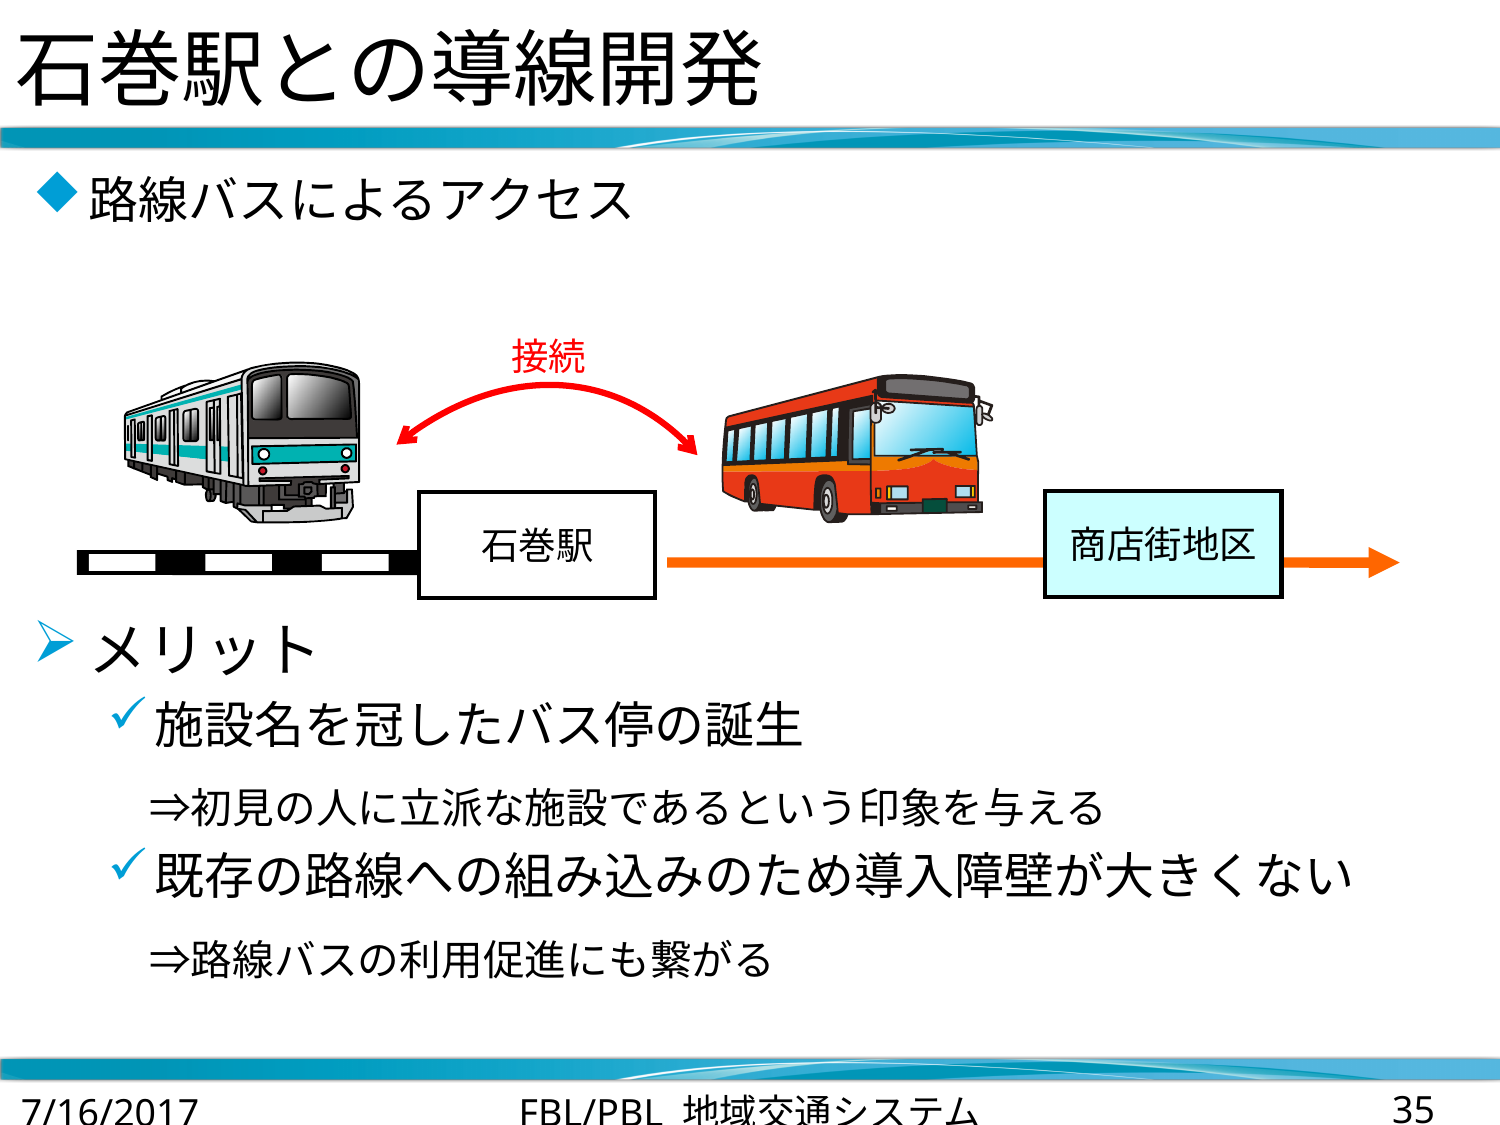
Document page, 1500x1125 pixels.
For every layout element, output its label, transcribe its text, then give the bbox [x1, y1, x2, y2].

slide_number 35 [1100, 1081, 1450, 1125]
list 路線バスによるアクセス メリット 施設名を冠したバス停の誕生 ⇒初見の人に立派な施設であるという印象を与える 既存の路線への組み込みのため導入障壁が大きくない ⇒路線バスの利用促進にも繋がる [17, 160, 1500, 1071]
title 石巻駅との導線開発 [0, 0, 1287, 138]
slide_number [5, 1081, 253, 1125]
text_box 接続 [430, 302, 668, 409]
footer FBL/PBL 地域交通システム [253, 1081, 1100, 1125]
text_box 商店街地区 [1045, 490, 1282, 598]
text_box [1282, 556, 1400, 569]
picture [721, 373, 994, 524]
text_box 石巻駅 [419, 491, 523, 598]
text_box 石巻駅 [528, 491, 656, 598]
text_box [396, 409, 698, 599]
picture [0, 126, 1500, 151]
picture [0, 1057, 1500, 1083]
picture [123, 361, 361, 524]
